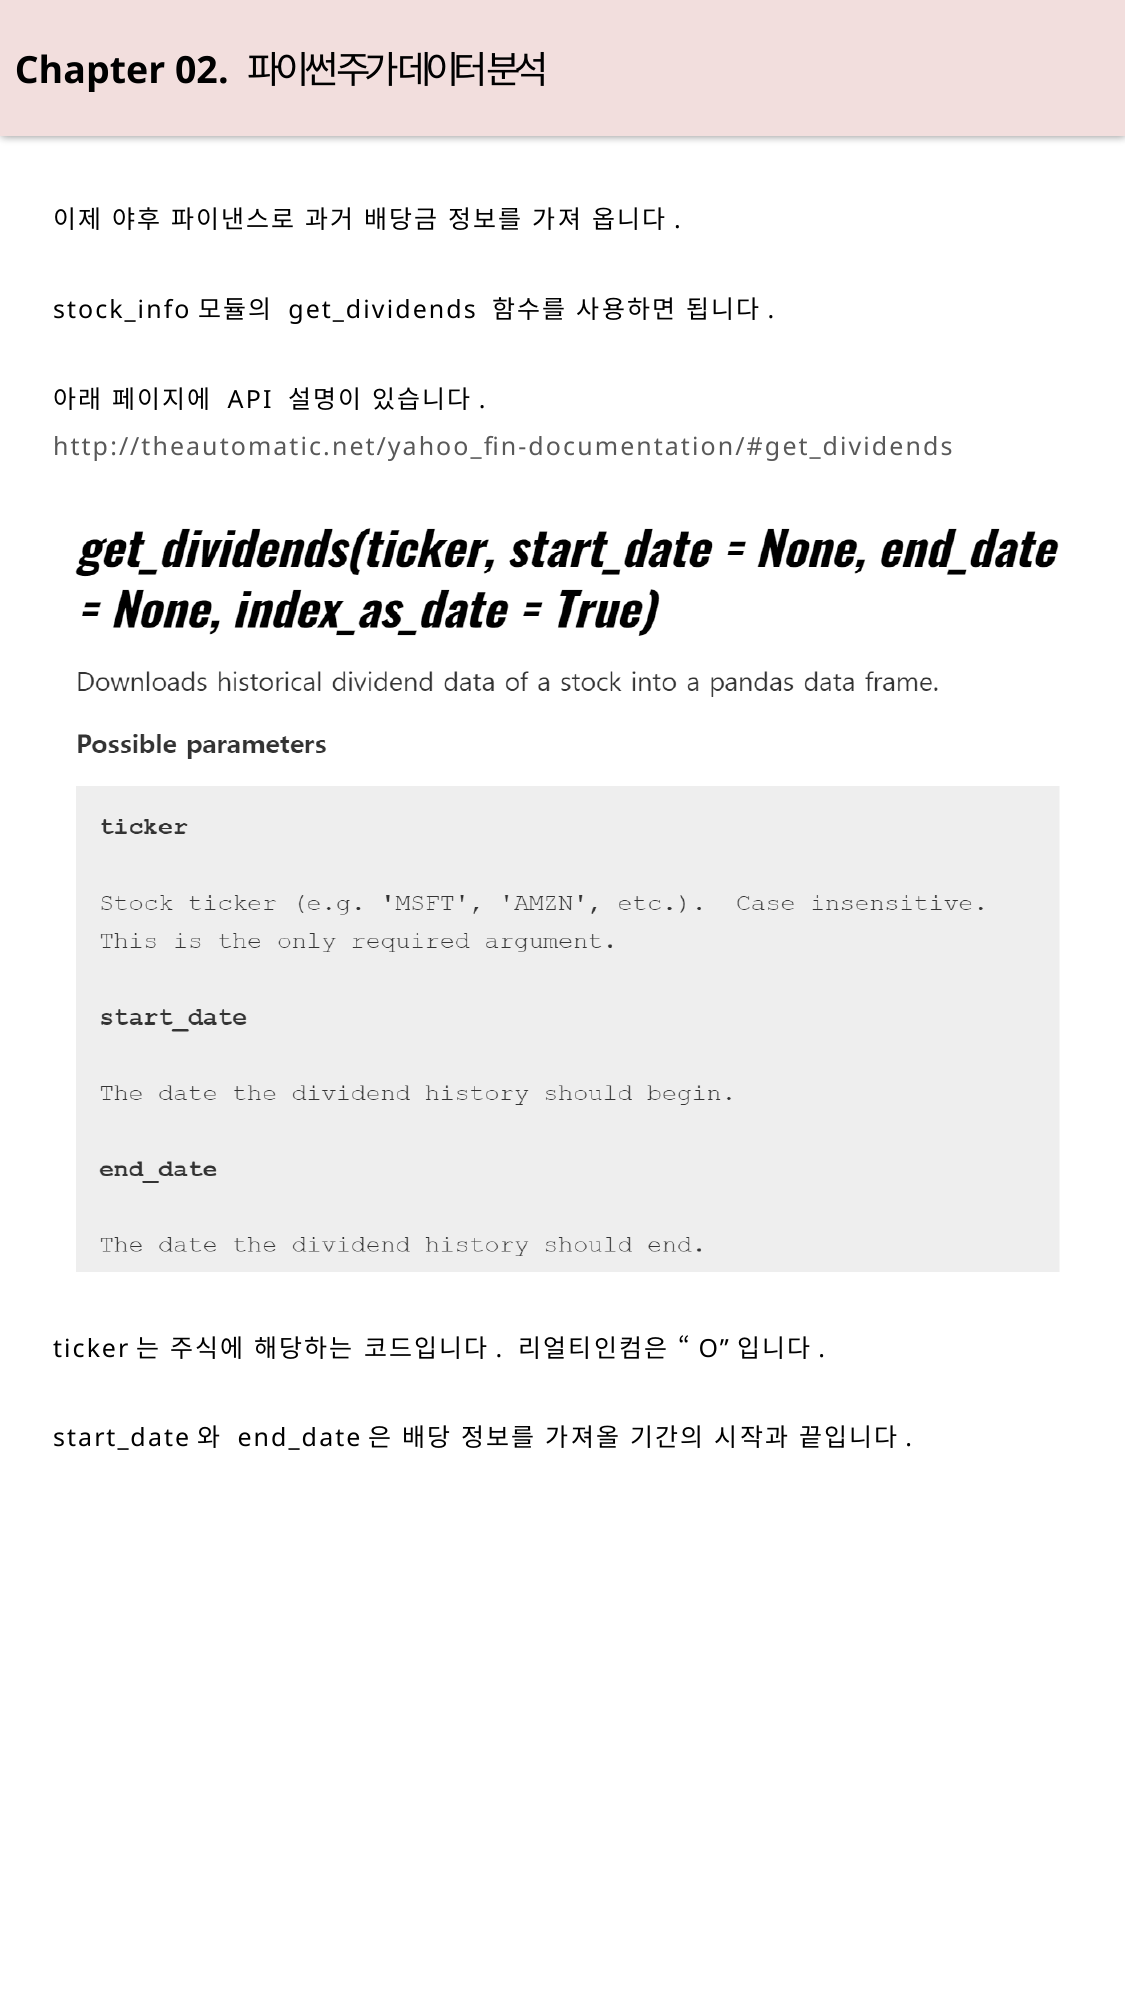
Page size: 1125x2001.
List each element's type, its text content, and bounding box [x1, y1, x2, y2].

picture [58, 501, 1076, 1272]
text_box 이제 야후 파이낸스로 과거 배당금 정보를 가져 옵니다. stock_info모듈의 get_dividends 함수를 사용하면 됩니다. 아래 페이지에 API 설명이 있습니다. http://theautomatic.net/yahoo_fin-documentation/#get_dividends ticker는 주식에 해당하는 코드입니다. 리얼티인컴은 “O”입니다. start_date와 end_date은 배당 정보를 가져올 기간의 시작과 끝입니다. [38, 181, 1087, 1954]
text_box Chapter 02. 파이썬 주가 데이터 분석 [0, 0, 1125, 136]
